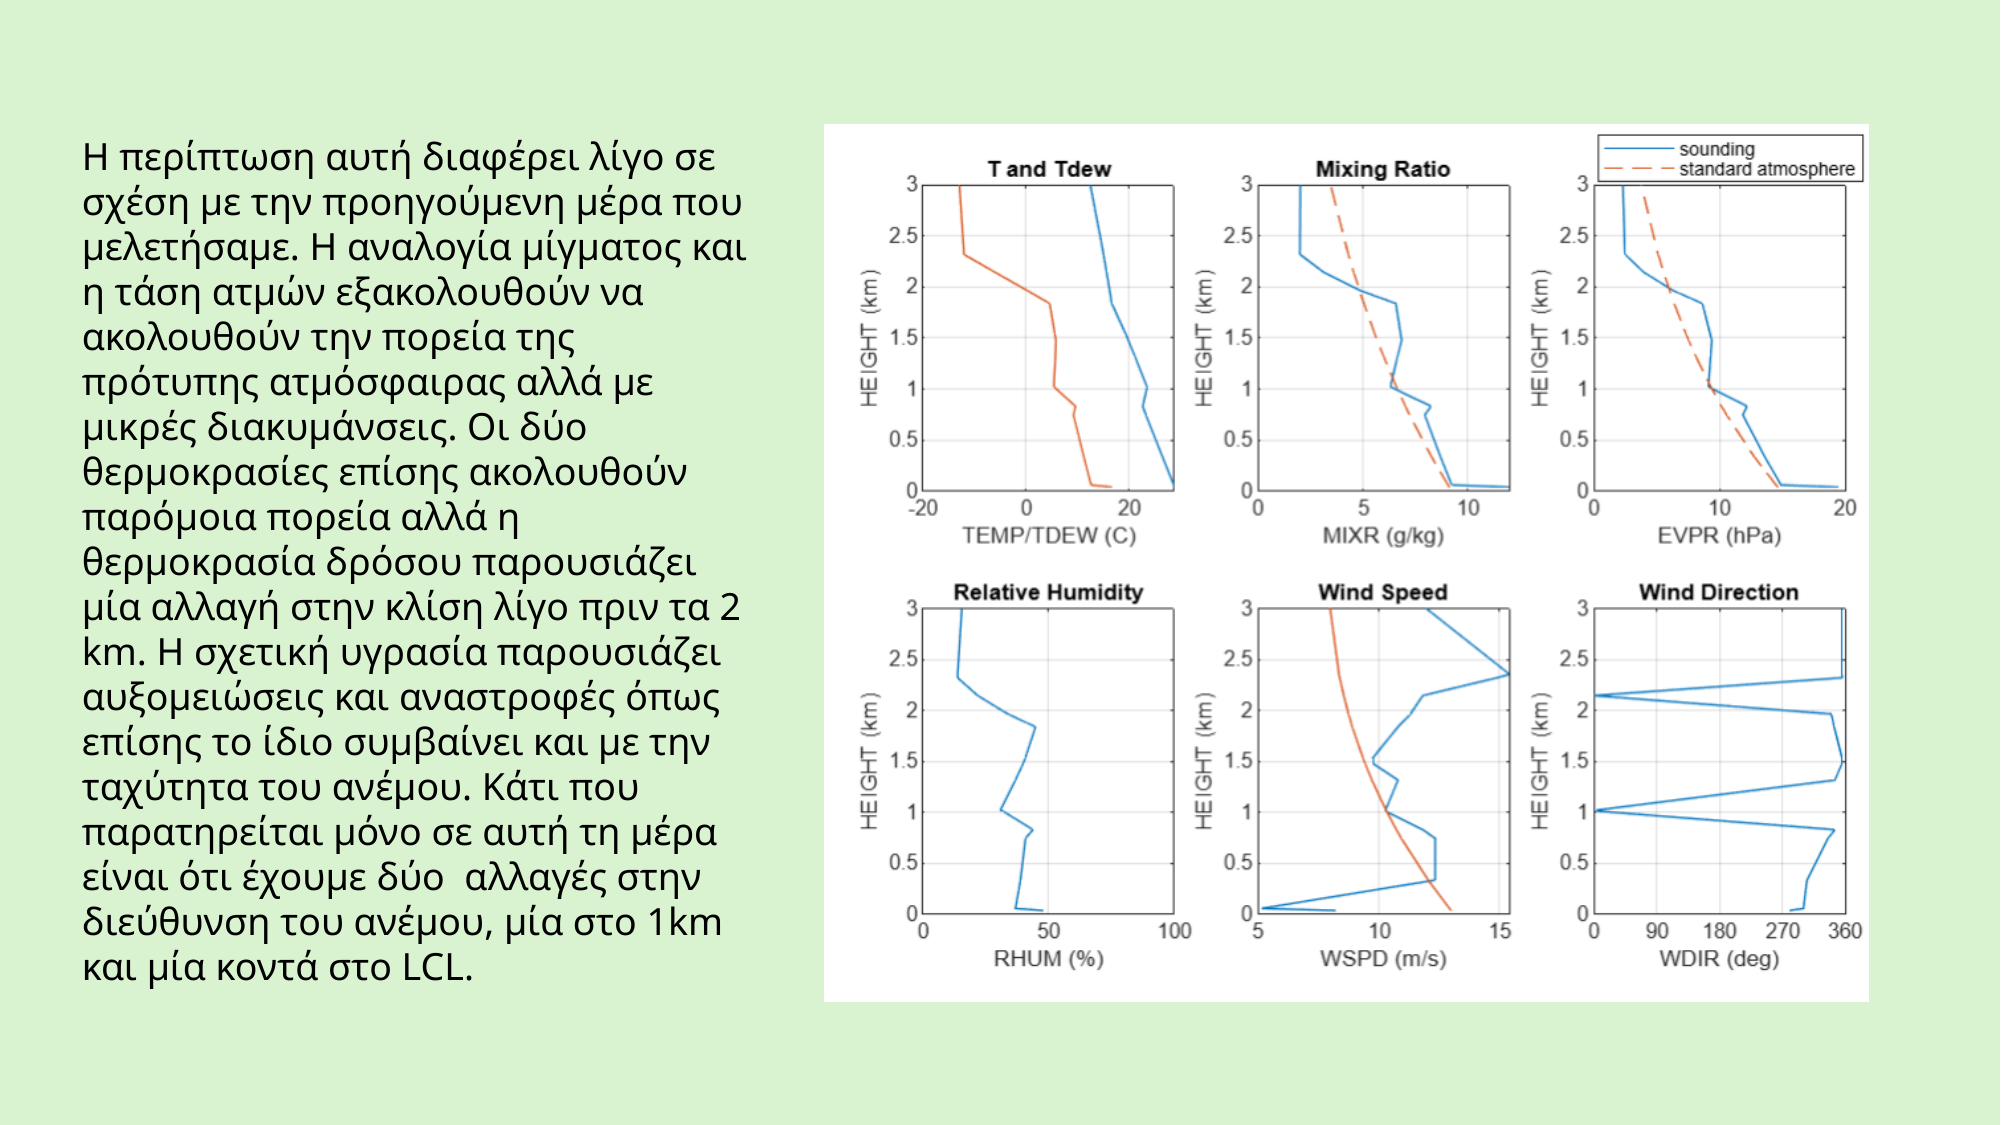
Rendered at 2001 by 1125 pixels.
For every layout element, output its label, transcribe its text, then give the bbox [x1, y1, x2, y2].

text_box Η περίπτωση αυτή διαφέρει λίγο σε σχέση με την προηγούμενη μέρα που μελετήσαμε. Η αναλογία μίγματος και η τάση ατμών εξακολουθούν να ακολουθούν την πορεία της πρότυπης ατμόσφαιρας αλλά με μικρές διακυμάνσεις. Οι δύο θερμοκρασίες επίσης ακολουθούν παρόμοια πορεία αλλά η θερμοκρασία δρόσου παρουσιάζει μία αλλαγή στην κλίση λίγο πριν τα 2 km. Η σχετική υγρασία παρουσιάζει αυξομειώσεις και αναστροφές όπως επίσης το ίδιο συμβαίνει και με την ταχύτητα του ανέμου. Κάτι που παρατηρείται μόνο σε αυτή τη μέρα είναι ότι έχουμε δύο αλλαγές στην διεύθυνση του ανέμου, μία στο 1km και μία κοντά στο LCL. [66, 125, 764, 996]
picture [824, 124, 1869, 1003]
